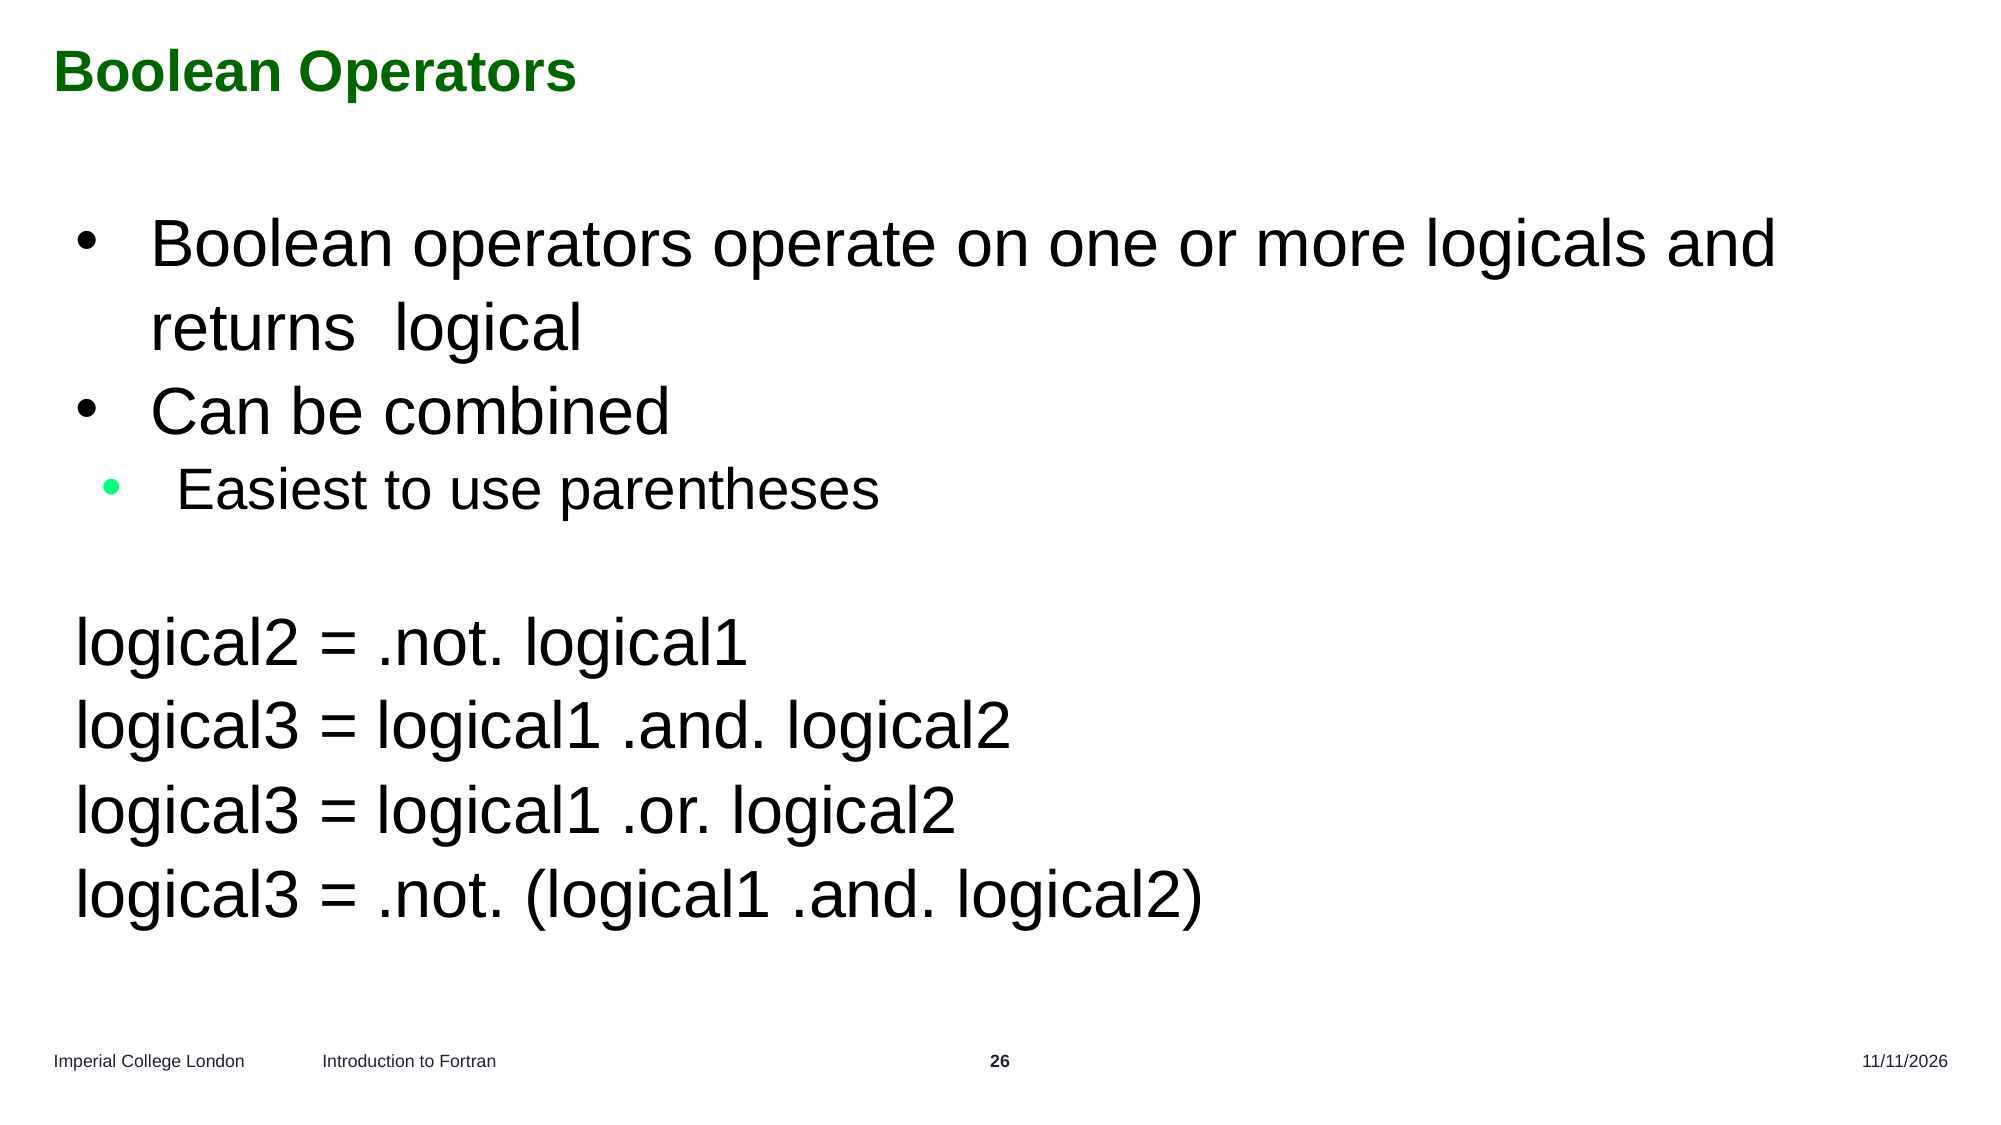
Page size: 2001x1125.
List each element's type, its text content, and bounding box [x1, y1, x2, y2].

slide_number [1745, 1048, 1948, 1072]
slide_number 26 [973, 1048, 1027, 1072]
list Boolean operators operate on one or more logicals and returns logical Can be combined Easiest to use parentheses logical2 = .not. logical1 logical3 = logical1 .and. logical2 logical3 = logical1 .or. logical2 logical3 = .not. (logical1 .and. logical2) [75, 195, 1947, 1006]
title Boolean Operators [53, 41, 1947, 104]
footer Introduction to Fortran [322, 1048, 884, 1072]
